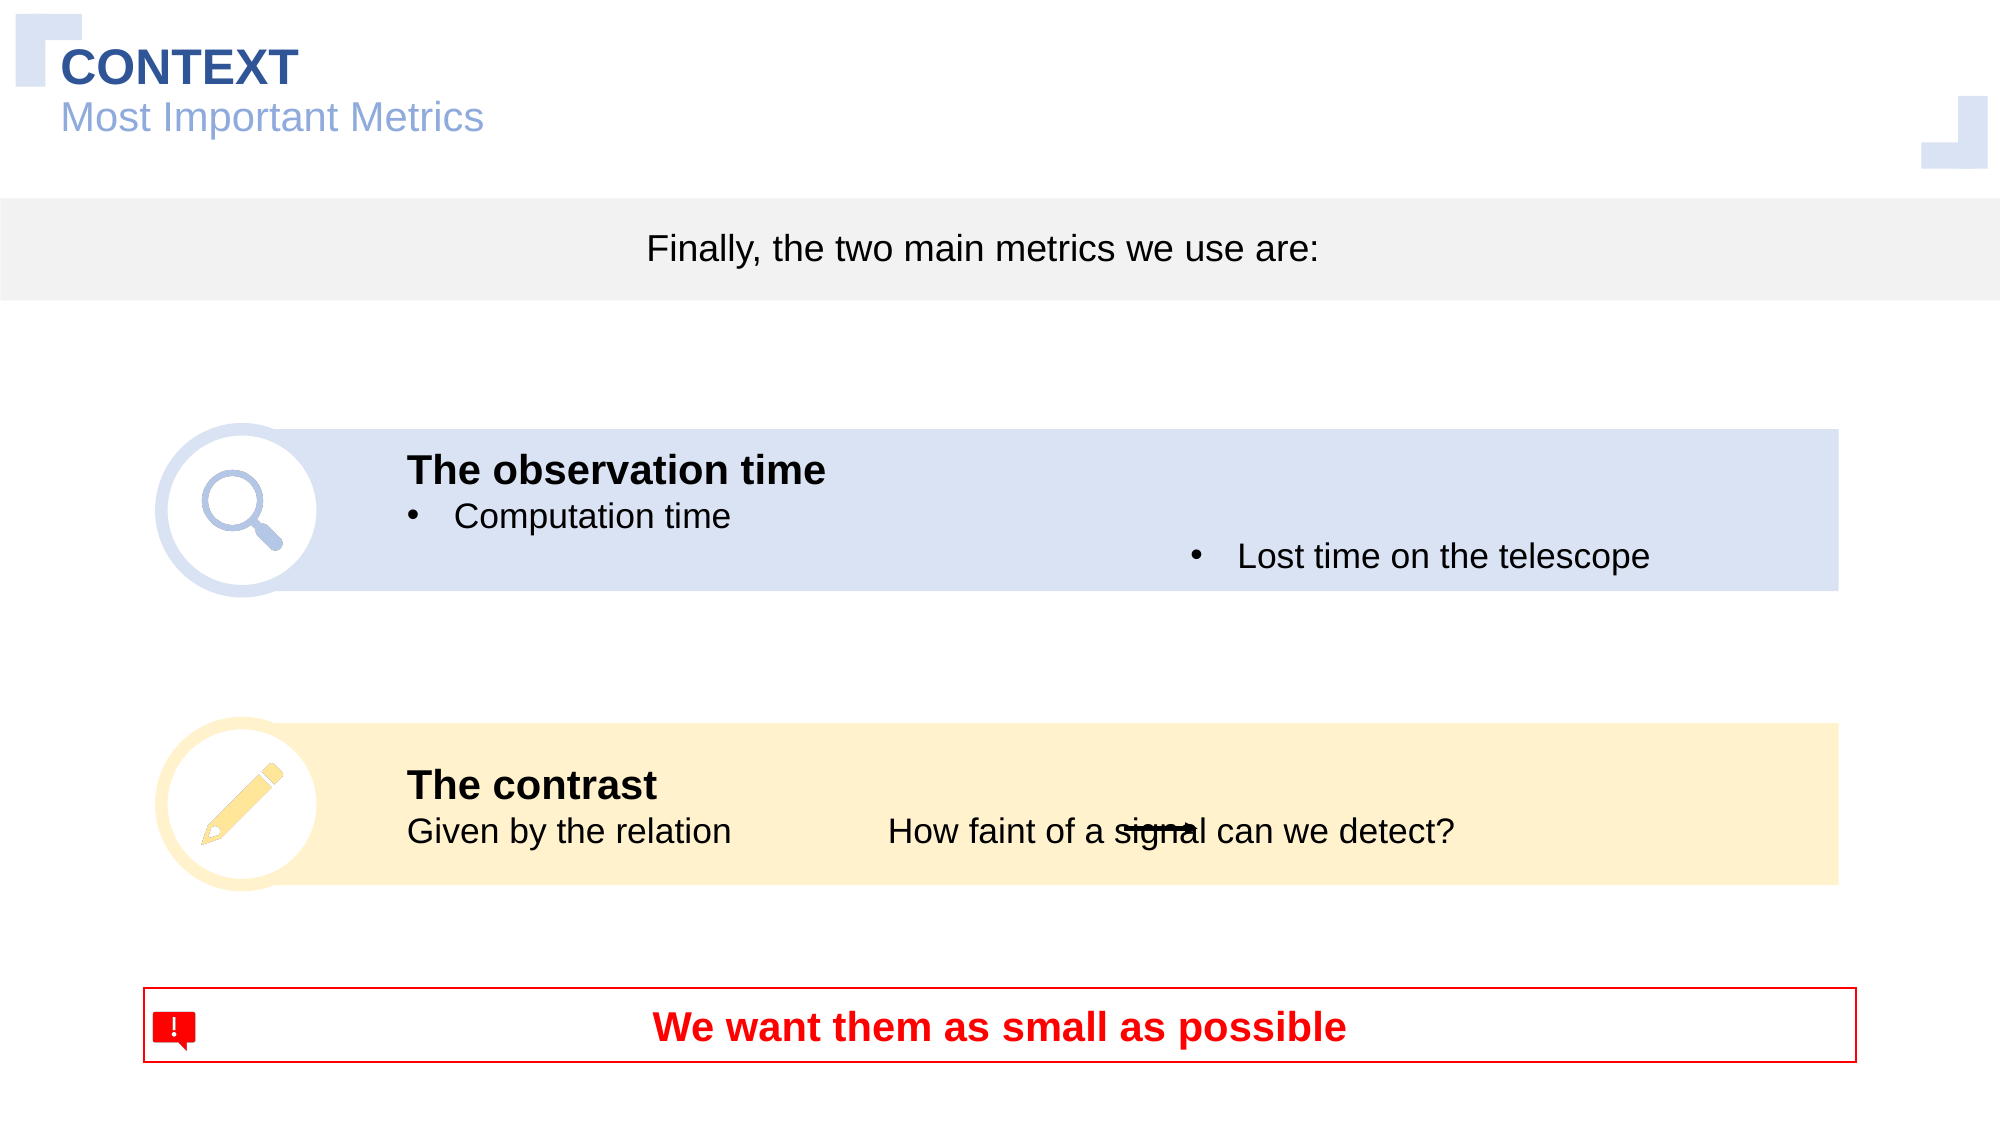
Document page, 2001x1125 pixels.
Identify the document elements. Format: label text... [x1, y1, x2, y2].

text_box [0, 198, 2000, 301]
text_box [1921, 95, 1988, 169]
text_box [15, 13, 82, 87]
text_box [161, 429, 1839, 886]
picture [144, 1001, 204, 1062]
text_box We want them as small as possible [143, 987, 1857, 1063]
text_box CONTEXT Most Important Metrics [45, 45, 1958, 148]
